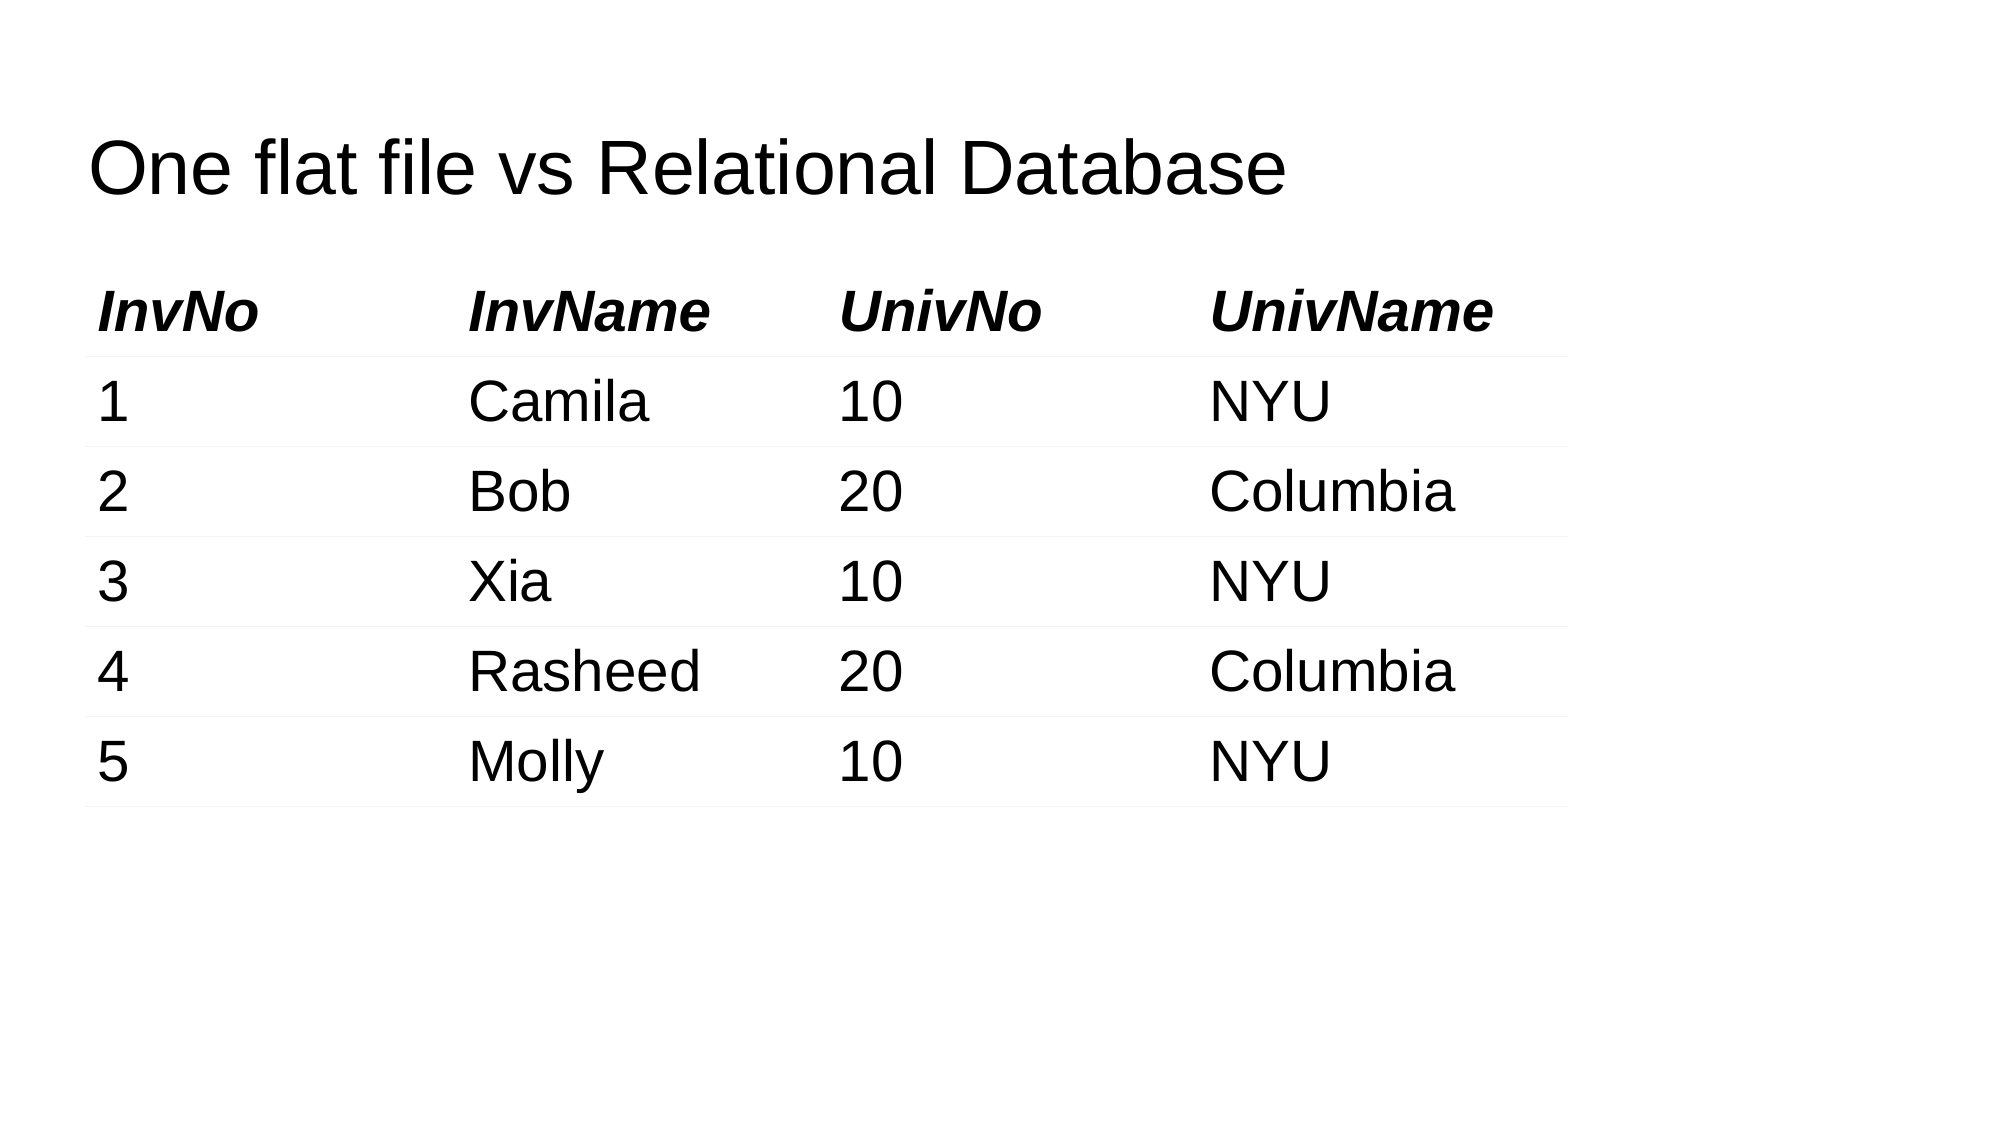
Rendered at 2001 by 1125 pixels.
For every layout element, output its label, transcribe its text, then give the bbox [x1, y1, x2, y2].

table_cell 3 [85, 537, 456, 626]
table_cell NYU [1197, 537, 1568, 626]
table_cell Xia [456, 537, 827, 626]
table_header UnivNo [827, 267, 1197, 356]
table_cell Camila [456, 357, 827, 446]
table_cell NYU [1197, 357, 1568, 446]
table_cell 10 [827, 717, 1197, 806]
title One flat file vs Relational Database [68, 97, 1932, 223]
table_cell 20 [827, 447, 1197, 536]
table_cell 20 [827, 627, 1197, 716]
table_cell Columbia [1197, 447, 1568, 536]
table_cell 2 [85, 447, 456, 536]
table_cell 5 [85, 717, 456, 806]
table_cell 10 [827, 537, 1197, 626]
table_cell Bob [456, 447, 827, 536]
table_header InvNo [85, 267, 456, 356]
table_header InvName [456, 267, 827, 356]
table_cell 1 [85, 357, 456, 446]
table_cell Rasheed [456, 627, 827, 716]
table_cell NYU [1197, 717, 1568, 806]
table_cell 10 [827, 357, 1197, 446]
table_header UnivName [1197, 267, 1568, 356]
table_cell Columbia [1197, 627, 1568, 716]
table_cell 4 [85, 627, 456, 716]
table_cell Molly [456, 717, 827, 806]
